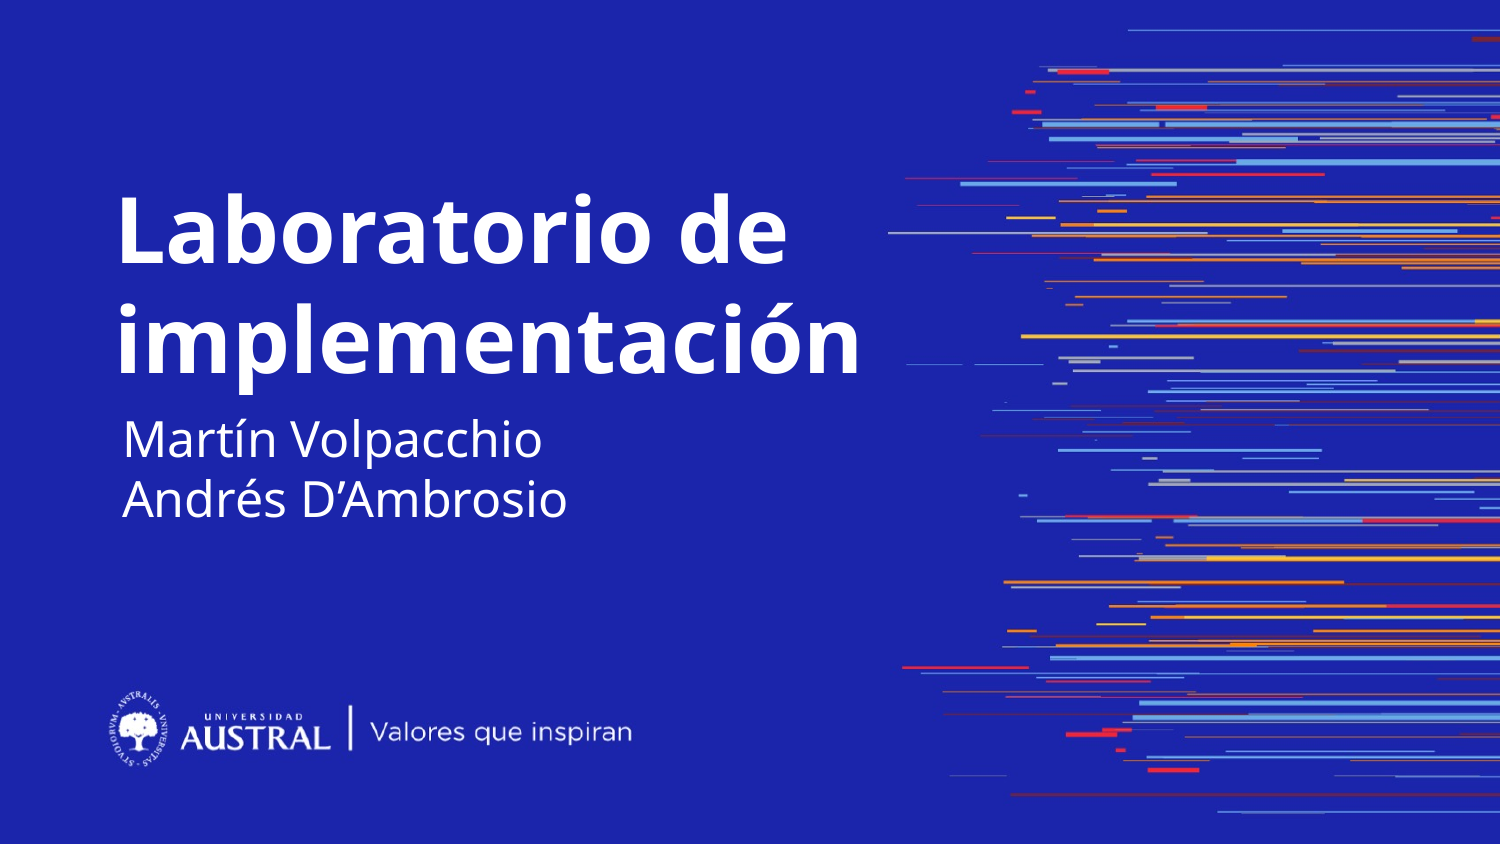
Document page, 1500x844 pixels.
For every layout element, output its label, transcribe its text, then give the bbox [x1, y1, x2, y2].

list Martín Volpacchio Andrés D’Ambrosio [107, 399, 888, 532]
list Laboratorio de implementación [99, 138, 1006, 400]
picture [0, 0, 1500, 844]
